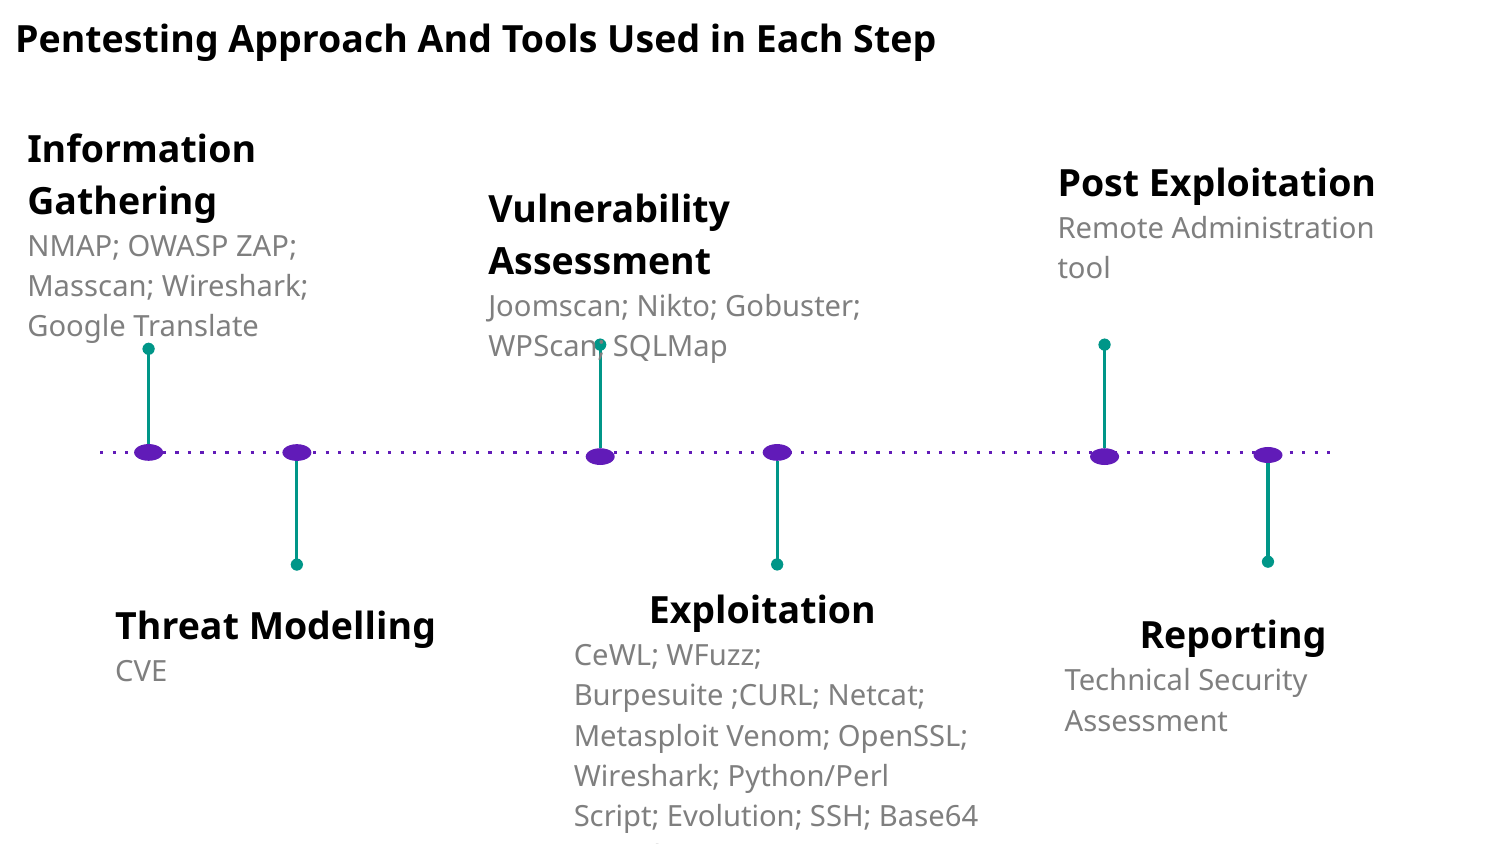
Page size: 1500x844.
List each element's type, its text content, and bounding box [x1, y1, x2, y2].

text_box Post Exploitation Remote Administration tool [967, 137, 1426, 309]
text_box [133, 348, 164, 462]
text_box Pentesting Approach And Tools Used in Each Step [0, 0, 1127, 103]
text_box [1089, 344, 1120, 466]
text_box Reporting Technical Security Assessment [1049, 589, 1487, 717]
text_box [282, 443, 312, 565]
text_box Threat Modelling CVE [100, 580, 537, 740]
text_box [762, 443, 792, 565]
text_box Information Gathering NMAP; OWASP ZAP; Masscan; Wireshark; Google Translate [12, 103, 421, 325]
text_box Exploitation CeWL; WFuzz; Burpesuite ;CURL; Netcat; Metasploit Venom; OpenSSL; Wireshark; Python/Perl Script; Evolution; SSH; Base64 Decoder [558, 564, 996, 692]
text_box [1253, 446, 1283, 562]
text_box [585, 344, 615, 466]
text_box Vulnerability Assessment Joomscan; Nikto; Gobuster; WPScan; SQLMap [473, 163, 932, 291]
